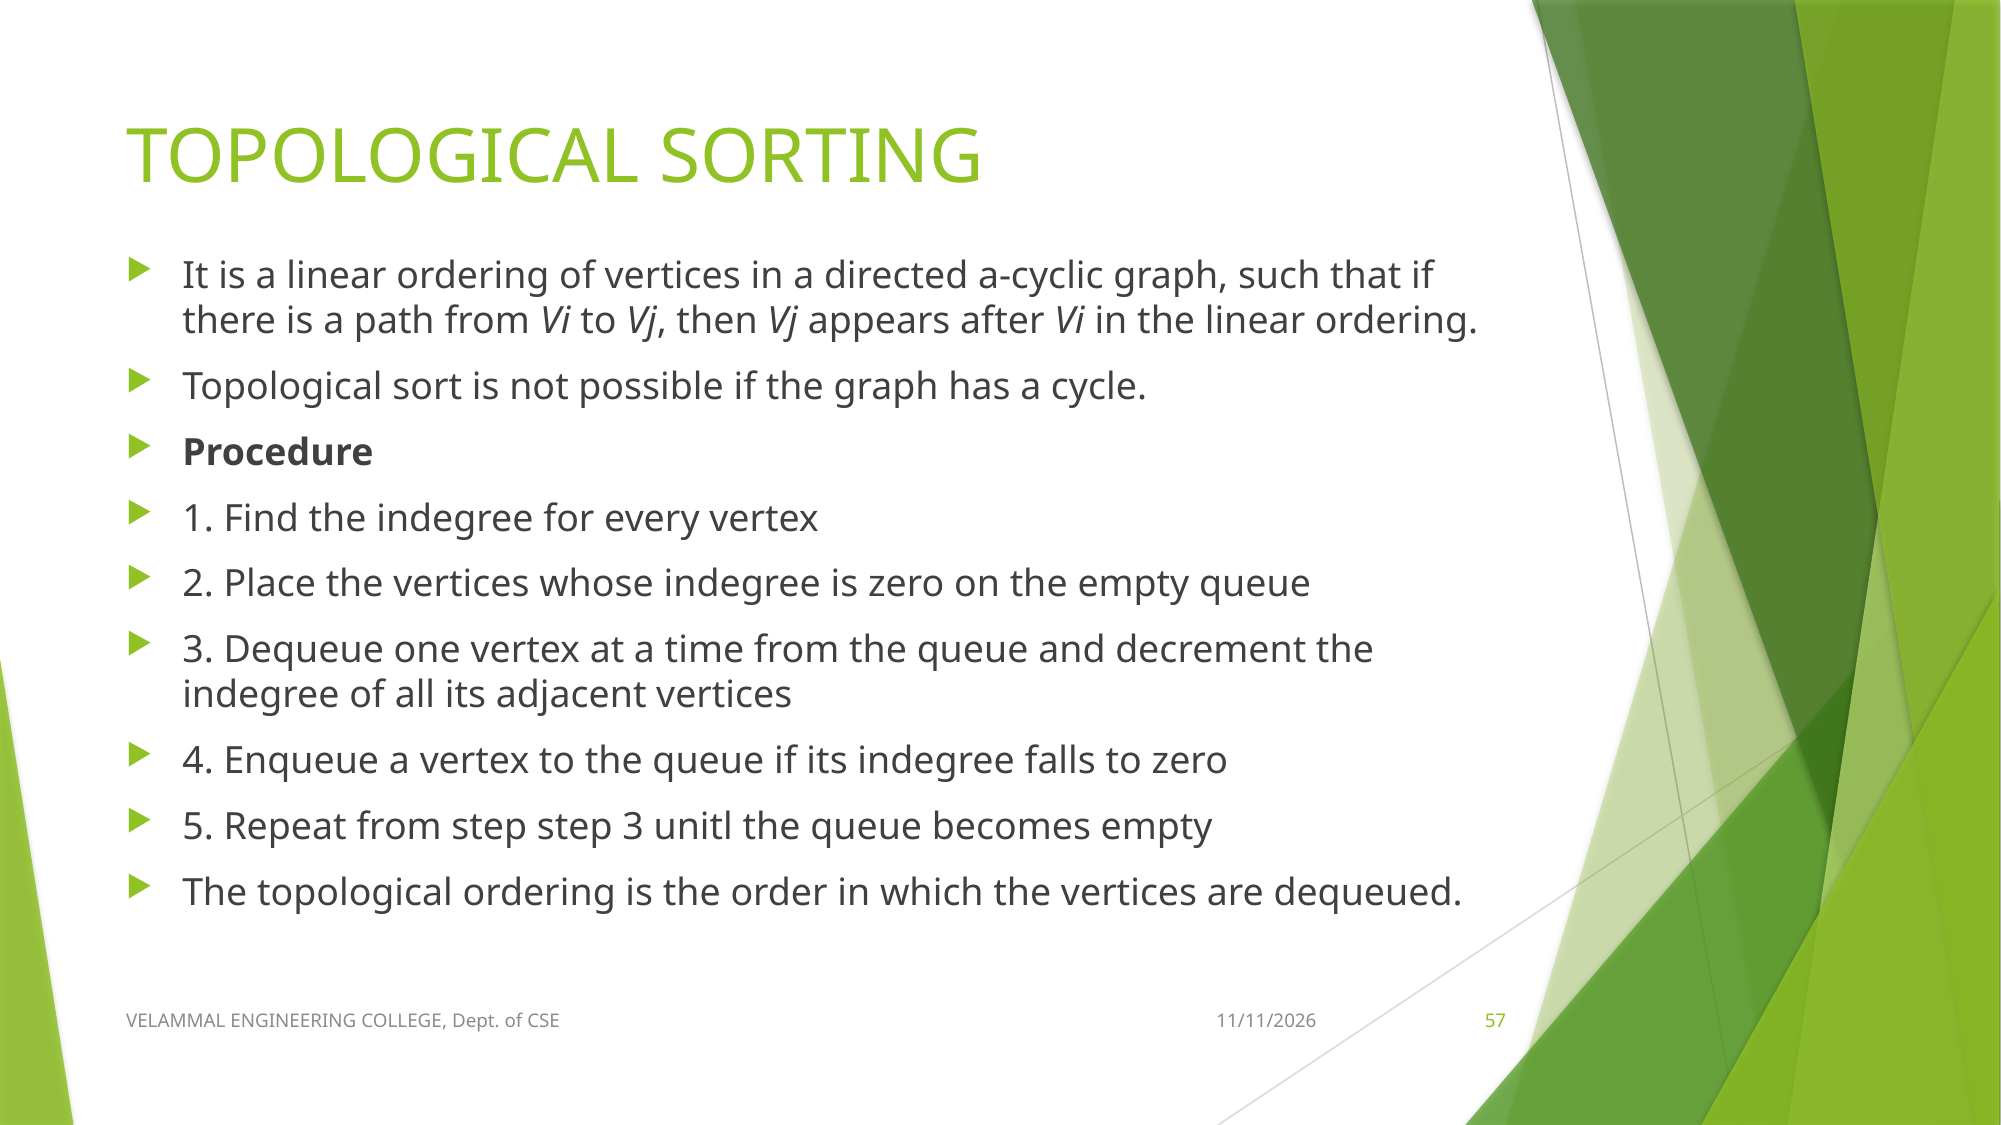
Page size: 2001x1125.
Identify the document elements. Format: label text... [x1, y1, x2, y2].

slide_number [1181, 991, 1332, 1051]
list It is a linear ordering of vertices in a directed a-cyclic graph, such that if there is a path from Vi to Vj, then Vj appears after Vi in the linear ordering. Topological sort is not possible if the graph has a cycle. Procedure 1. Find the indegree for every vertex 2. Place the vertices whose indegree is zero on the empty queue 3. Dequeue one vertex at a time from the queue and decrement the indegree of all its adjacent vertices 4. Enqueue a vertex to the queue if its indegree falls to zero 5. Repeat from step step 3 unitl the queue becomes empty The topological ordering is the order in which the vertices are dequeued. [111, 243, 1522, 991]
title TOPOLOGICAL SORTING [111, 99, 1522, 209]
footer VELAMMAL ENGINEERING COLLEGE, Dept. of CSE [111, 991, 1145, 1051]
slide_number 57 [1409, 991, 1522, 1051]
